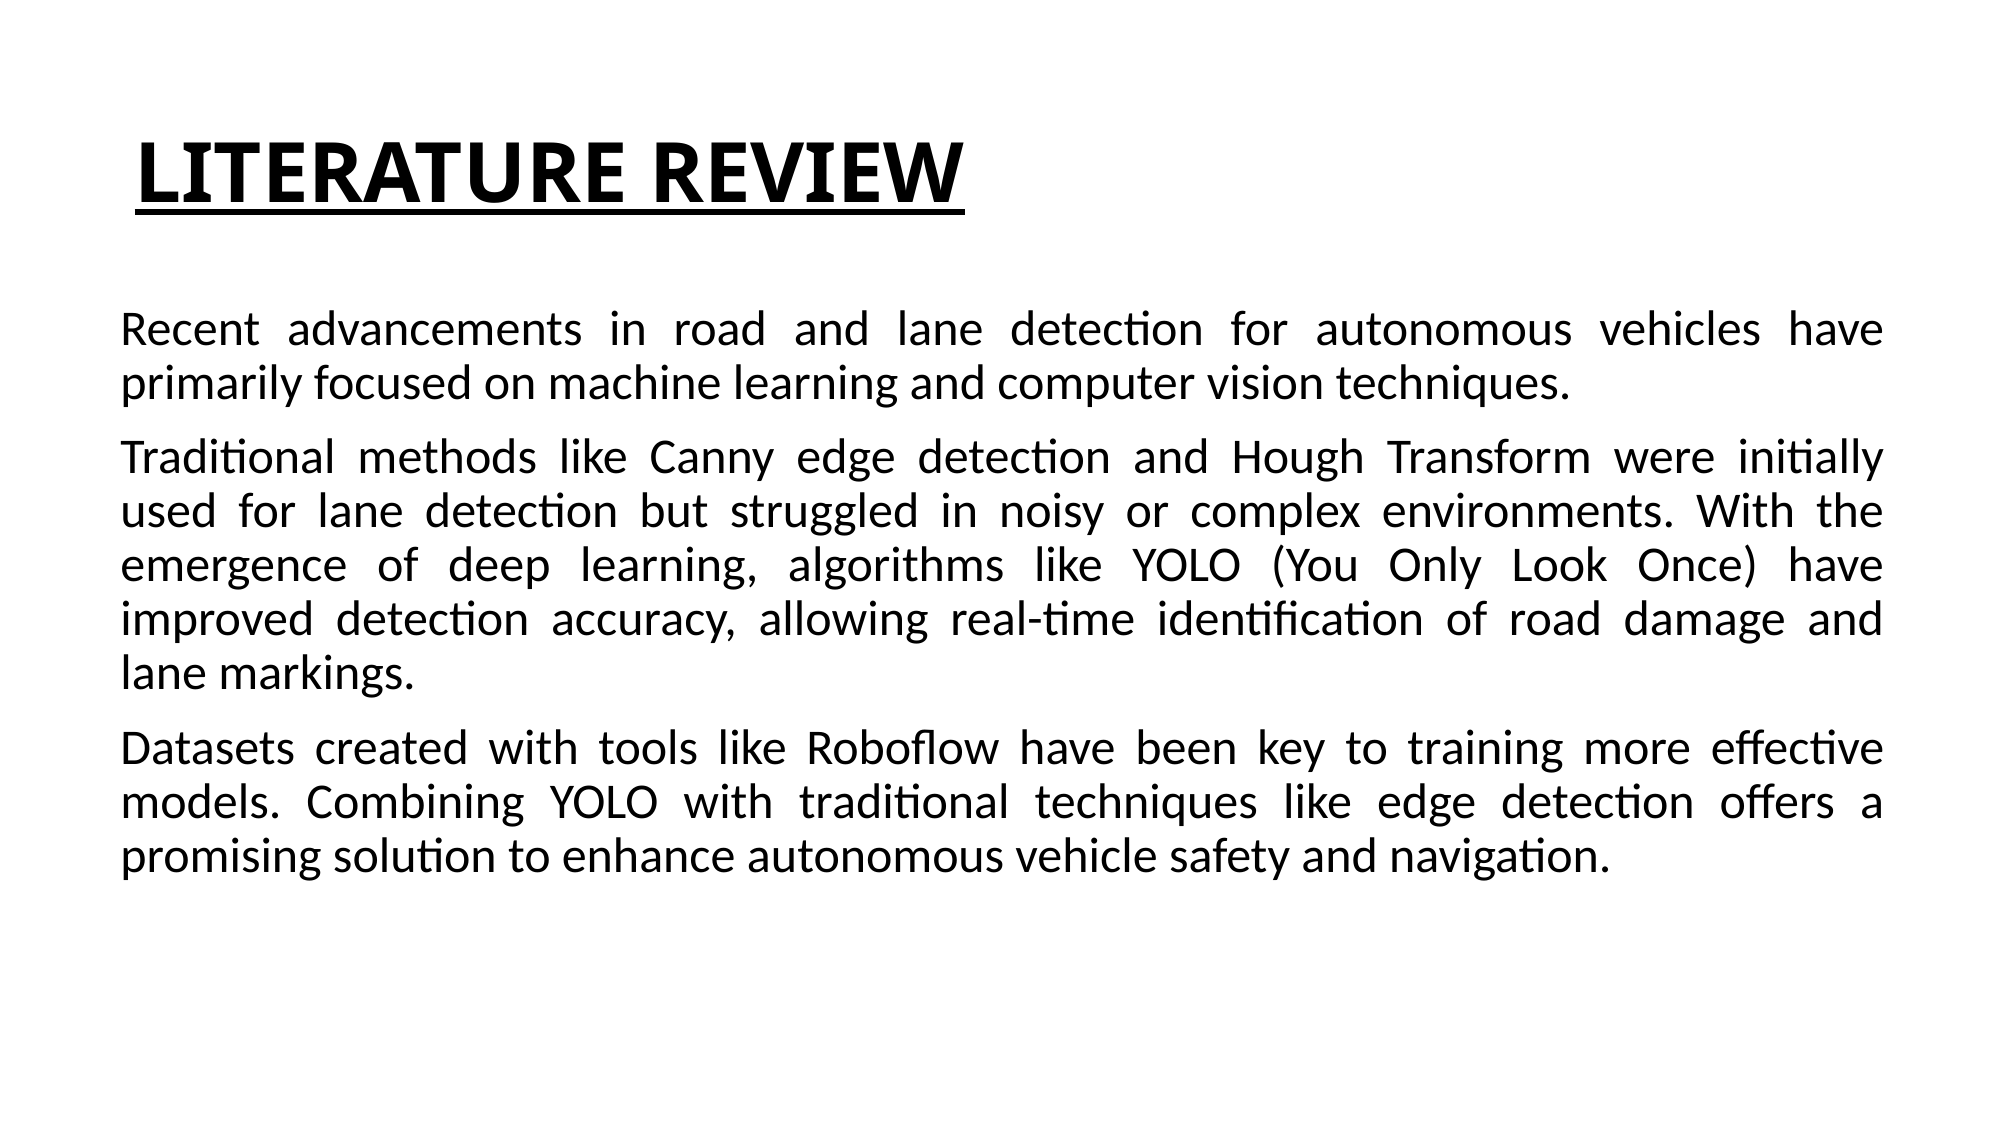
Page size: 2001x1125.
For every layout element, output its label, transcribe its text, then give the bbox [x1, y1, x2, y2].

subtitle Recent advancements in road and lane detection for autonomous vehicles have primarily focused on machine learning and computer vision techniques. Traditional methods like Canny edge detection and Hough Transform were initially used for lane detection but struggled in noisy or complex environments. With the emergence of deep learning, algorithms like YOLO (You Only Look Once) have improved detection accuracy, allowing real-time identification of road damage and lane markings. Datasets created with tools like Roboflow have been key to training more effective models. Combining YOLO with traditional techniques like edge detection offers a promising solution to enhance autonomous vehicle safety and navigation. [105, 294, 1900, 940]
title LITERATURE REVIEW [119, 82, 1620, 229]
